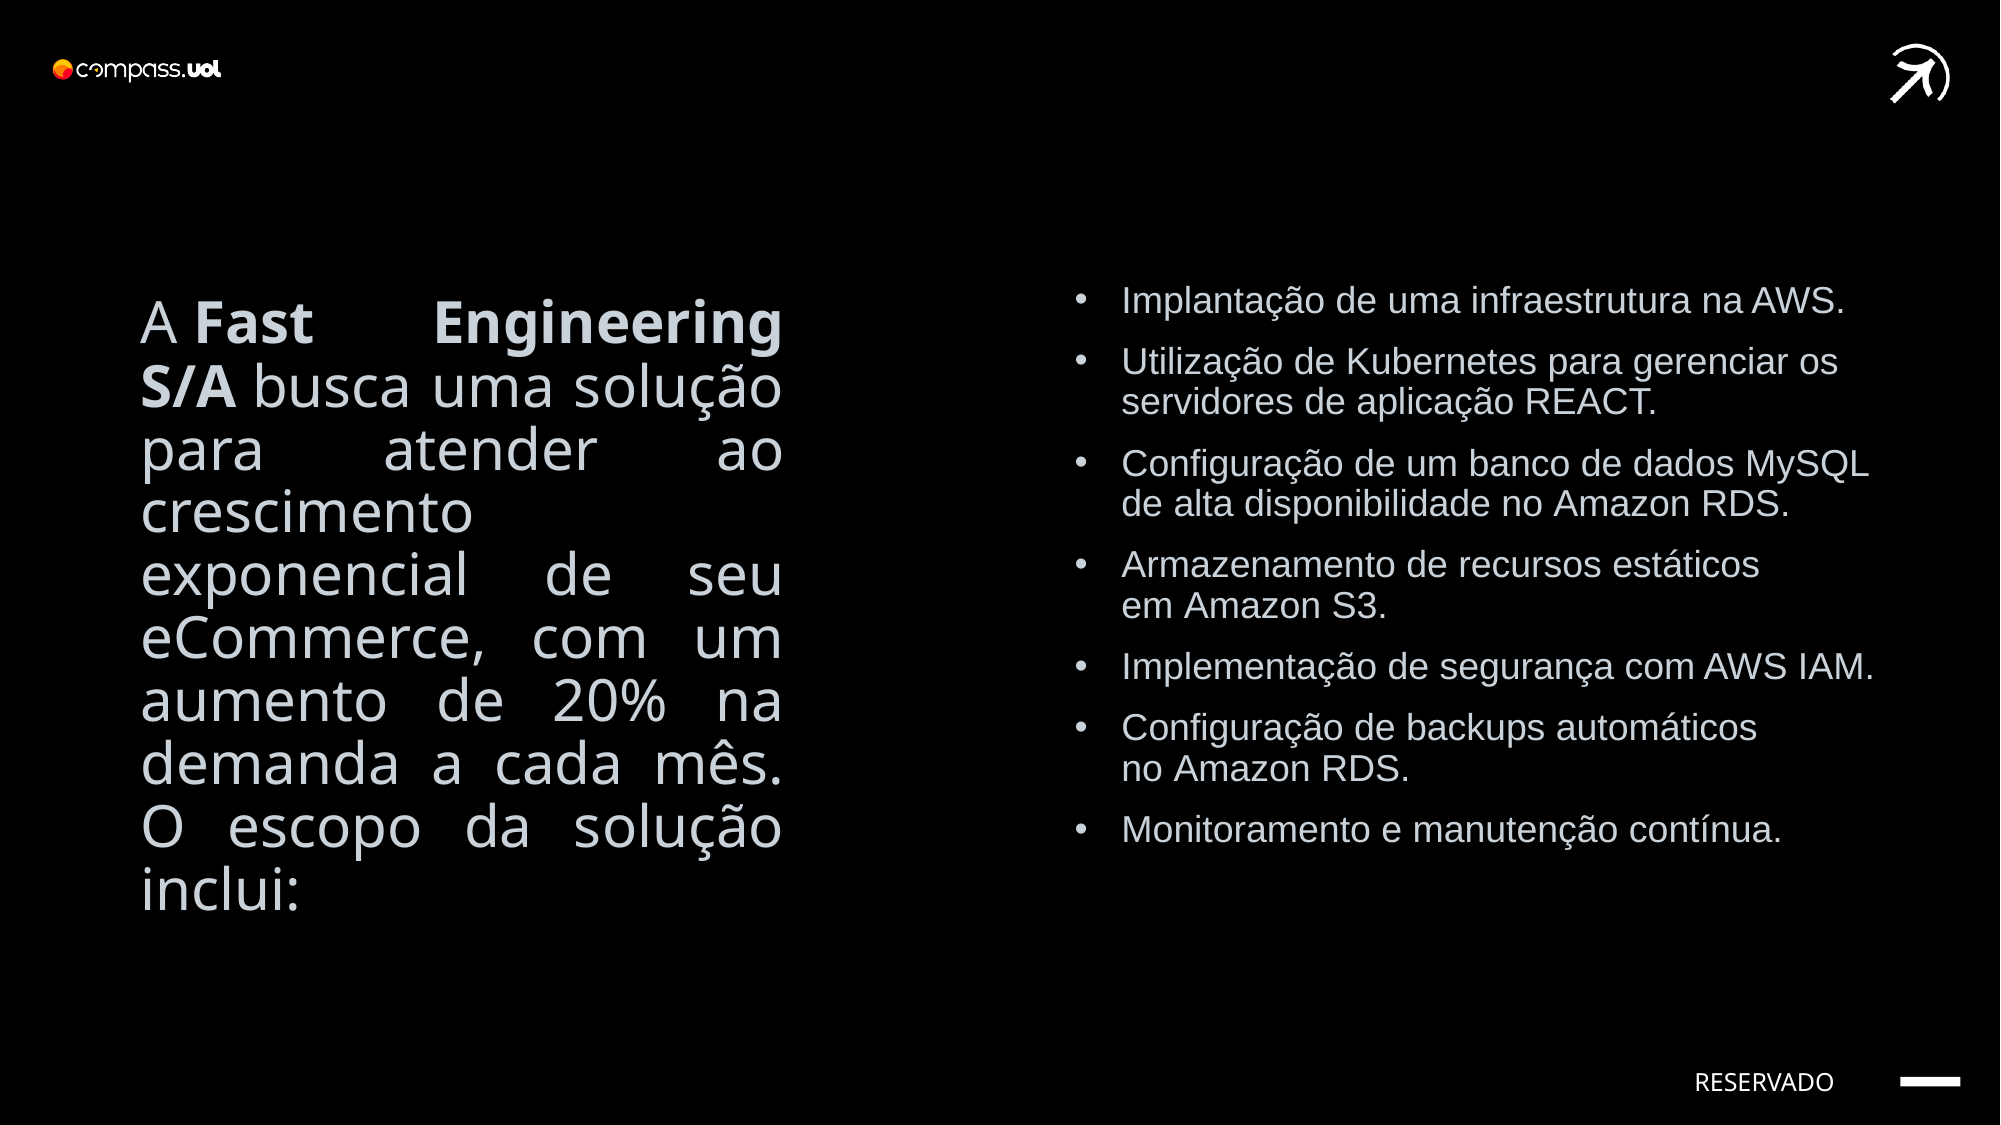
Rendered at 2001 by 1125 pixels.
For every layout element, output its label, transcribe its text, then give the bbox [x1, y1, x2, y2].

list RESERVADO [1679, 1062, 1894, 1100]
list A Fast Engineering S/A busca uma solução para atender ao crescimento exponencial de seu eCommerce, com um aumento de 20% na demanda a cada mês. O escopo da solução inclui: [125, 286, 800, 881]
list Implantação de uma infraestrutura na AWS. Utilização de Kubernetes para gerenciar os servidores de aplicação REACT. Configuração de um banco de dados MySQL de alta disponibilidade no Amazon RDS. Armazenamento de recursos estáticos em Amazon S3. Implementação de segurança com AWS IAM. Configuração de backups automáticos no Amazon RDS. Monitoramento e manutenção contínua. [1059, 273, 1893, 881]
picture [1889, 43, 1950, 104]
picture [40, 37, 233, 104]
